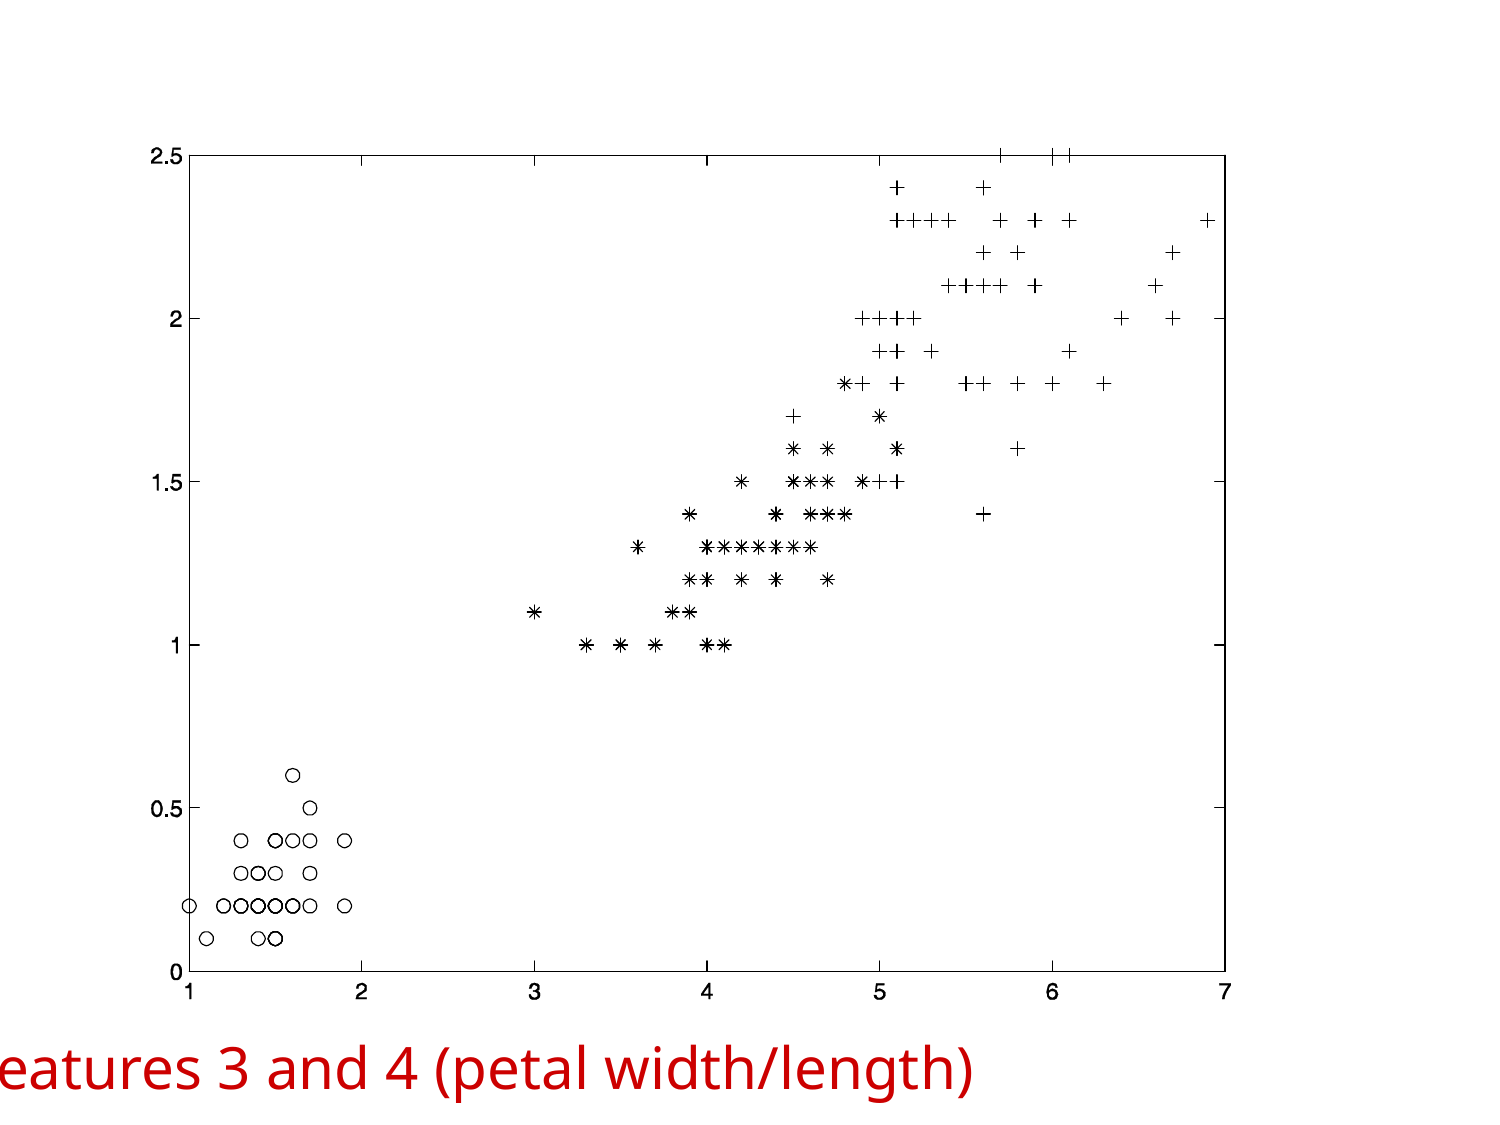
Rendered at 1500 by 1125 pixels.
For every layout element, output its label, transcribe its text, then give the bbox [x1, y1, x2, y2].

text_box Features 3 and 4 (petal width/length) [0, 1036, 1117, 1108]
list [149, 133, 1240, 1006]
